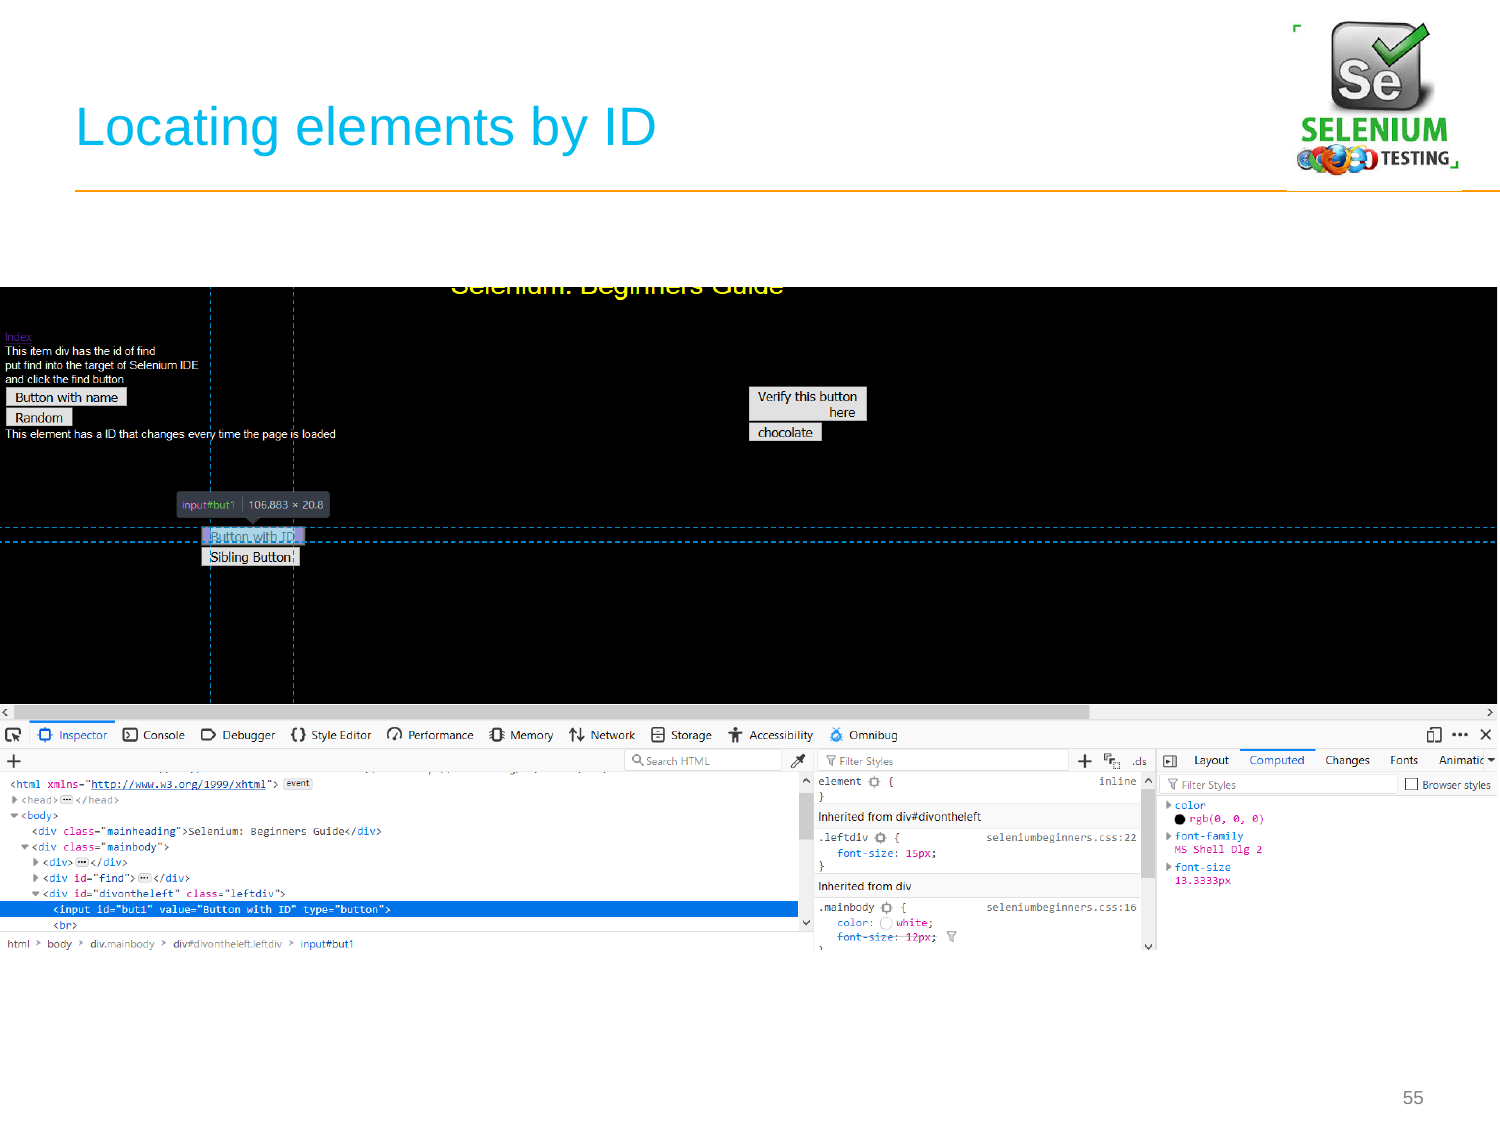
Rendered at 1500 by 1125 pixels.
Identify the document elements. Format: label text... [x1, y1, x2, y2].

picture [1287, 16, 1462, 191]
picture [0, 287, 1498, 951]
title Locating elements by ID [75, 27, 1422, 157]
